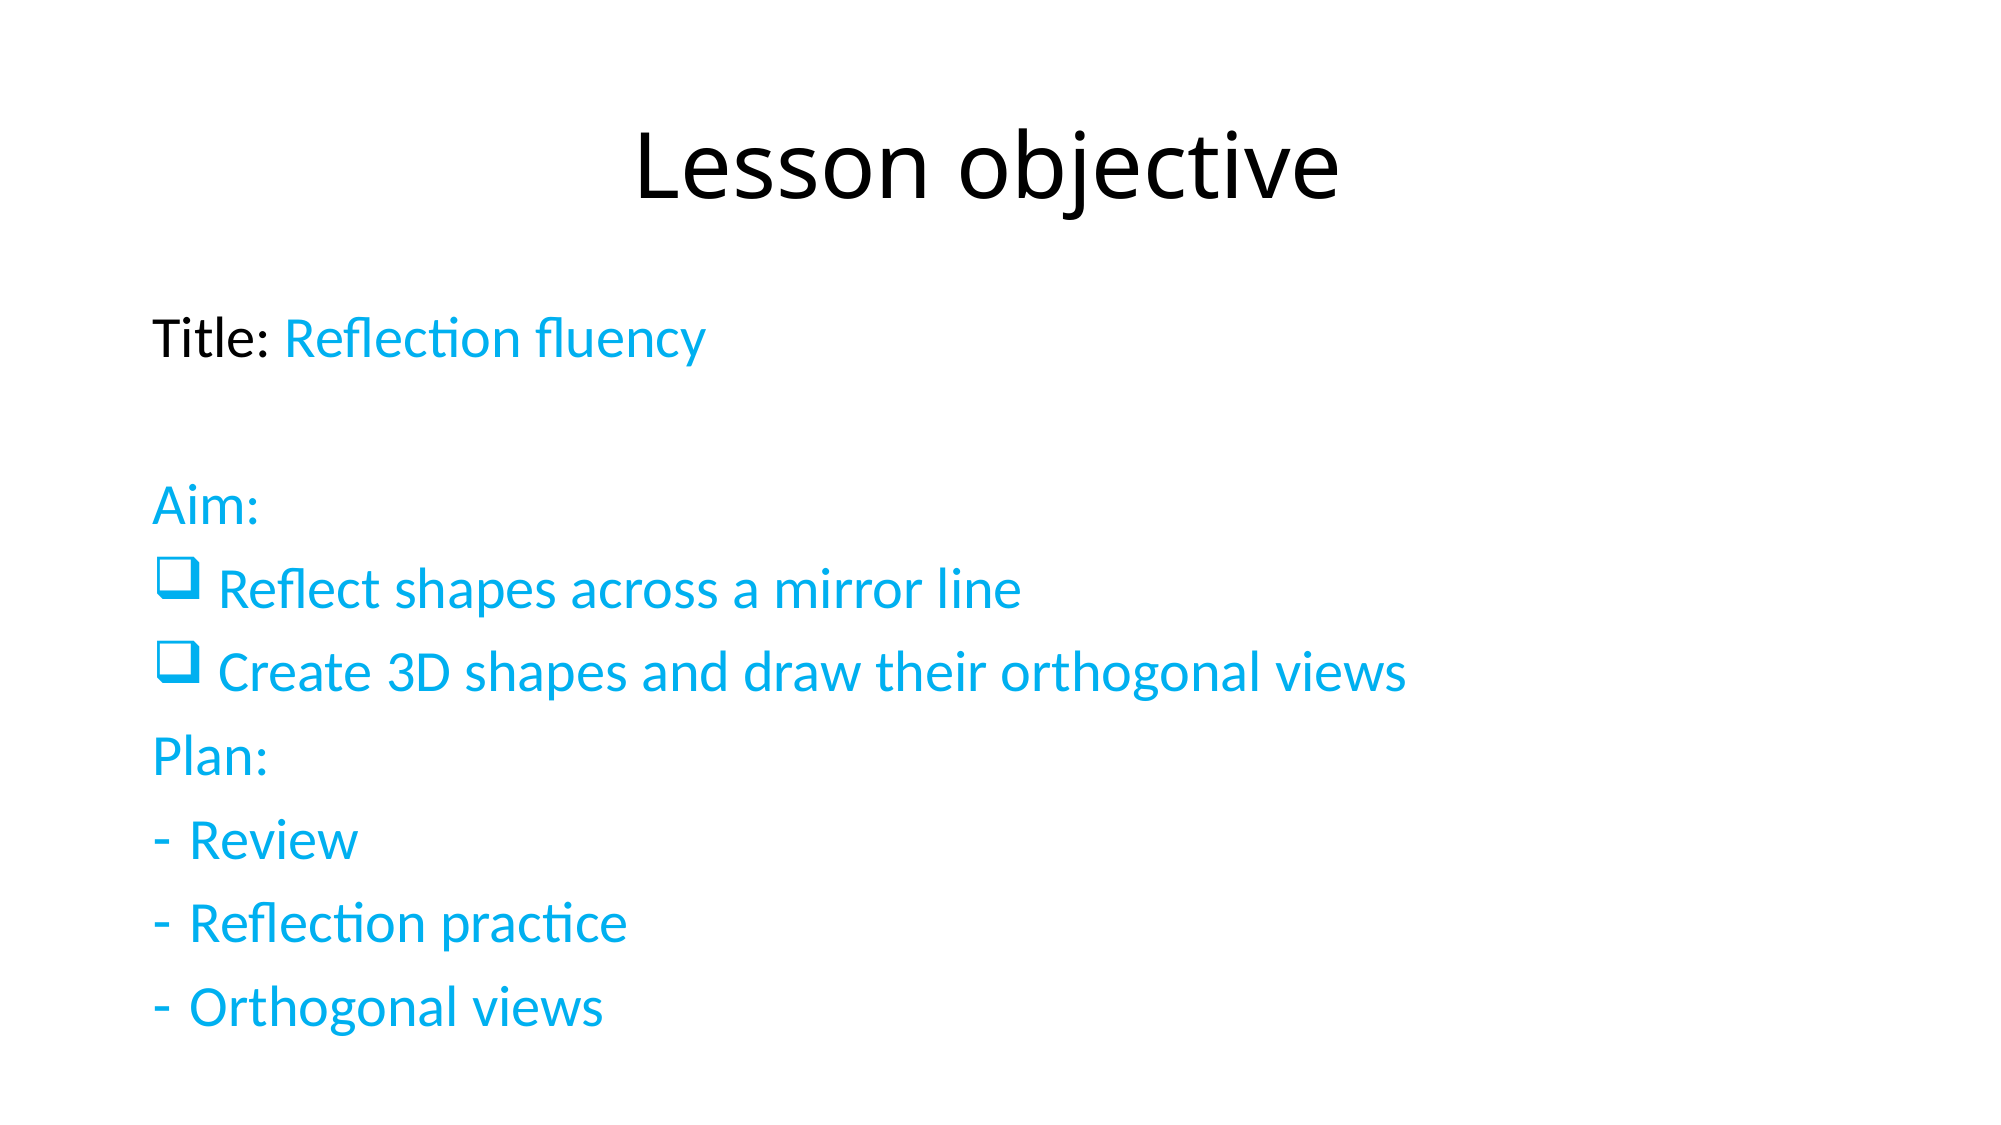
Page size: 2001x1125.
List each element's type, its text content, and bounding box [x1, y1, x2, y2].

list Title: Reflection fluency Aim: Reflect shapes across a mirror line Create 3D shapes and draw their orthogonal views Plan: Review Reflection practice Orthogonal views [137, 299, 1863, 1093]
title Lesson objective [137, 59, 1863, 278]
